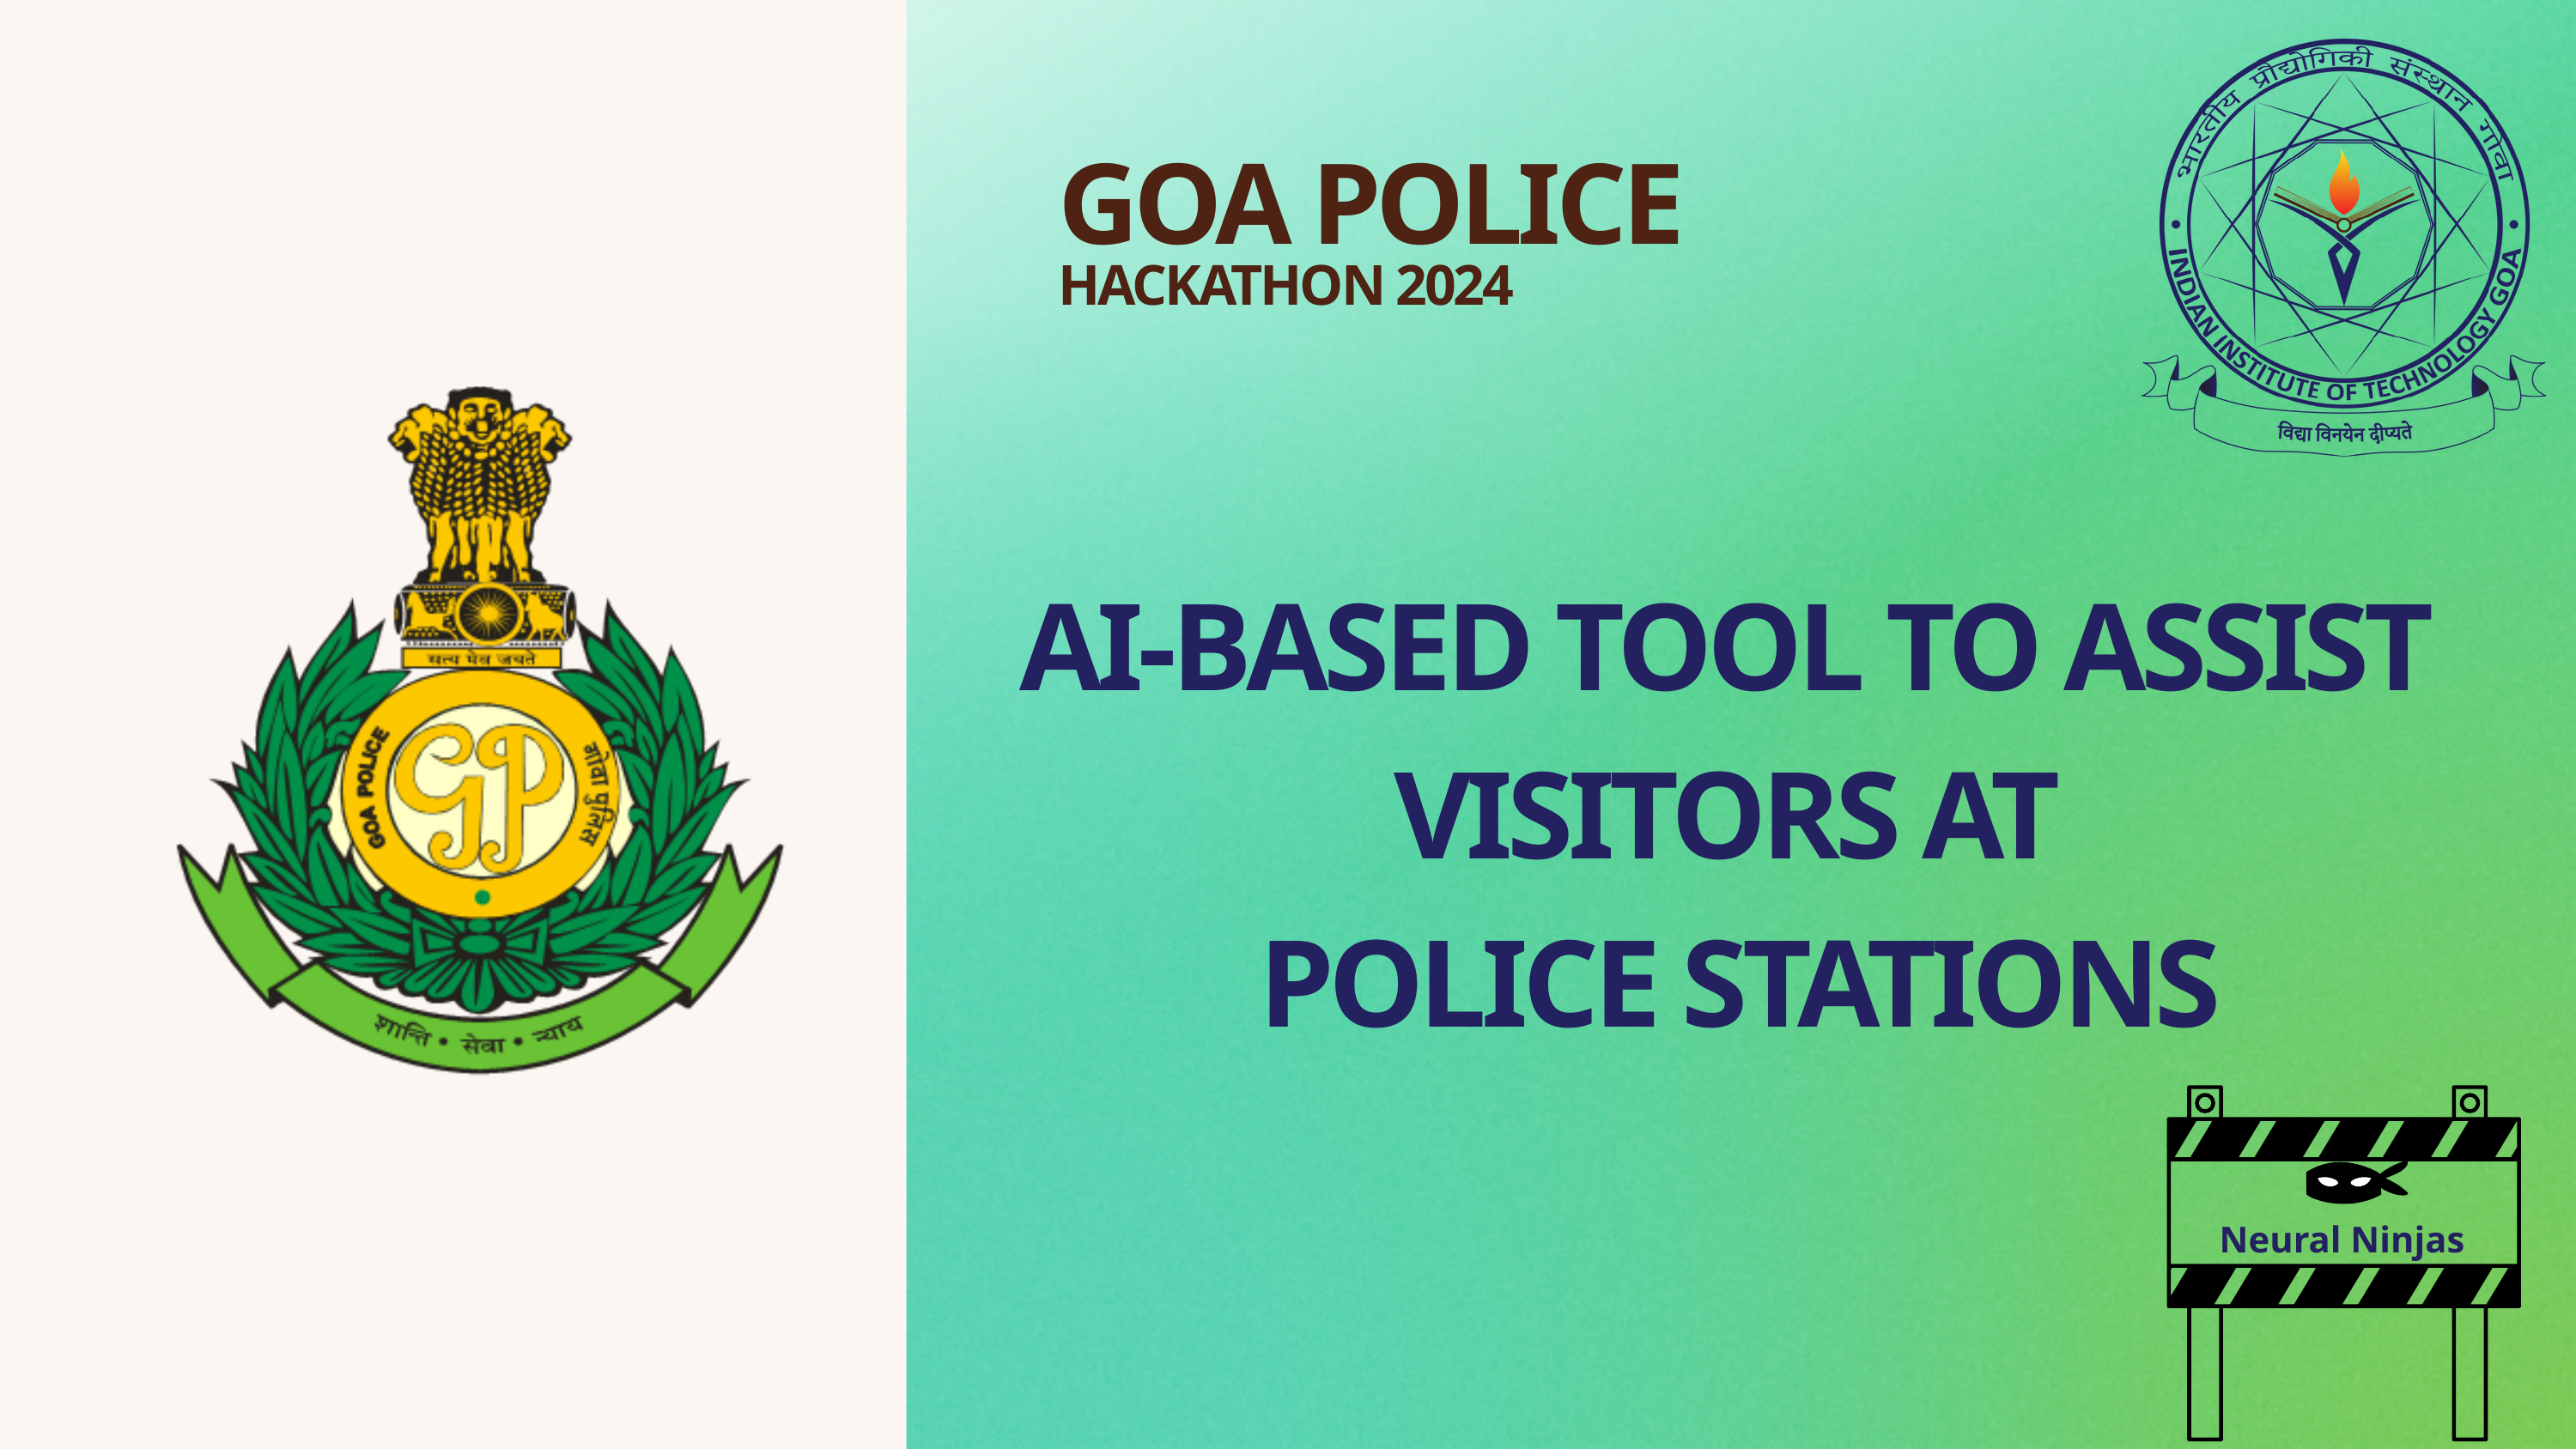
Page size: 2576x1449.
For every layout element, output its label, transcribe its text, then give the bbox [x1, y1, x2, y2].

text_box [906, 0, 2576, 1449]
text_box [173, 386, 790, 1078]
text_box GOA POLICE HACKATHON 2024 [1058, 166, 2259, 317]
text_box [2160, 1077, 2529, 1449]
text_box [2141, 39, 2547, 457]
text_box AI-BASED TOOL TO ASSIST VISITORS AT POLICE STATIONS [975, 546, 2506, 1052]
